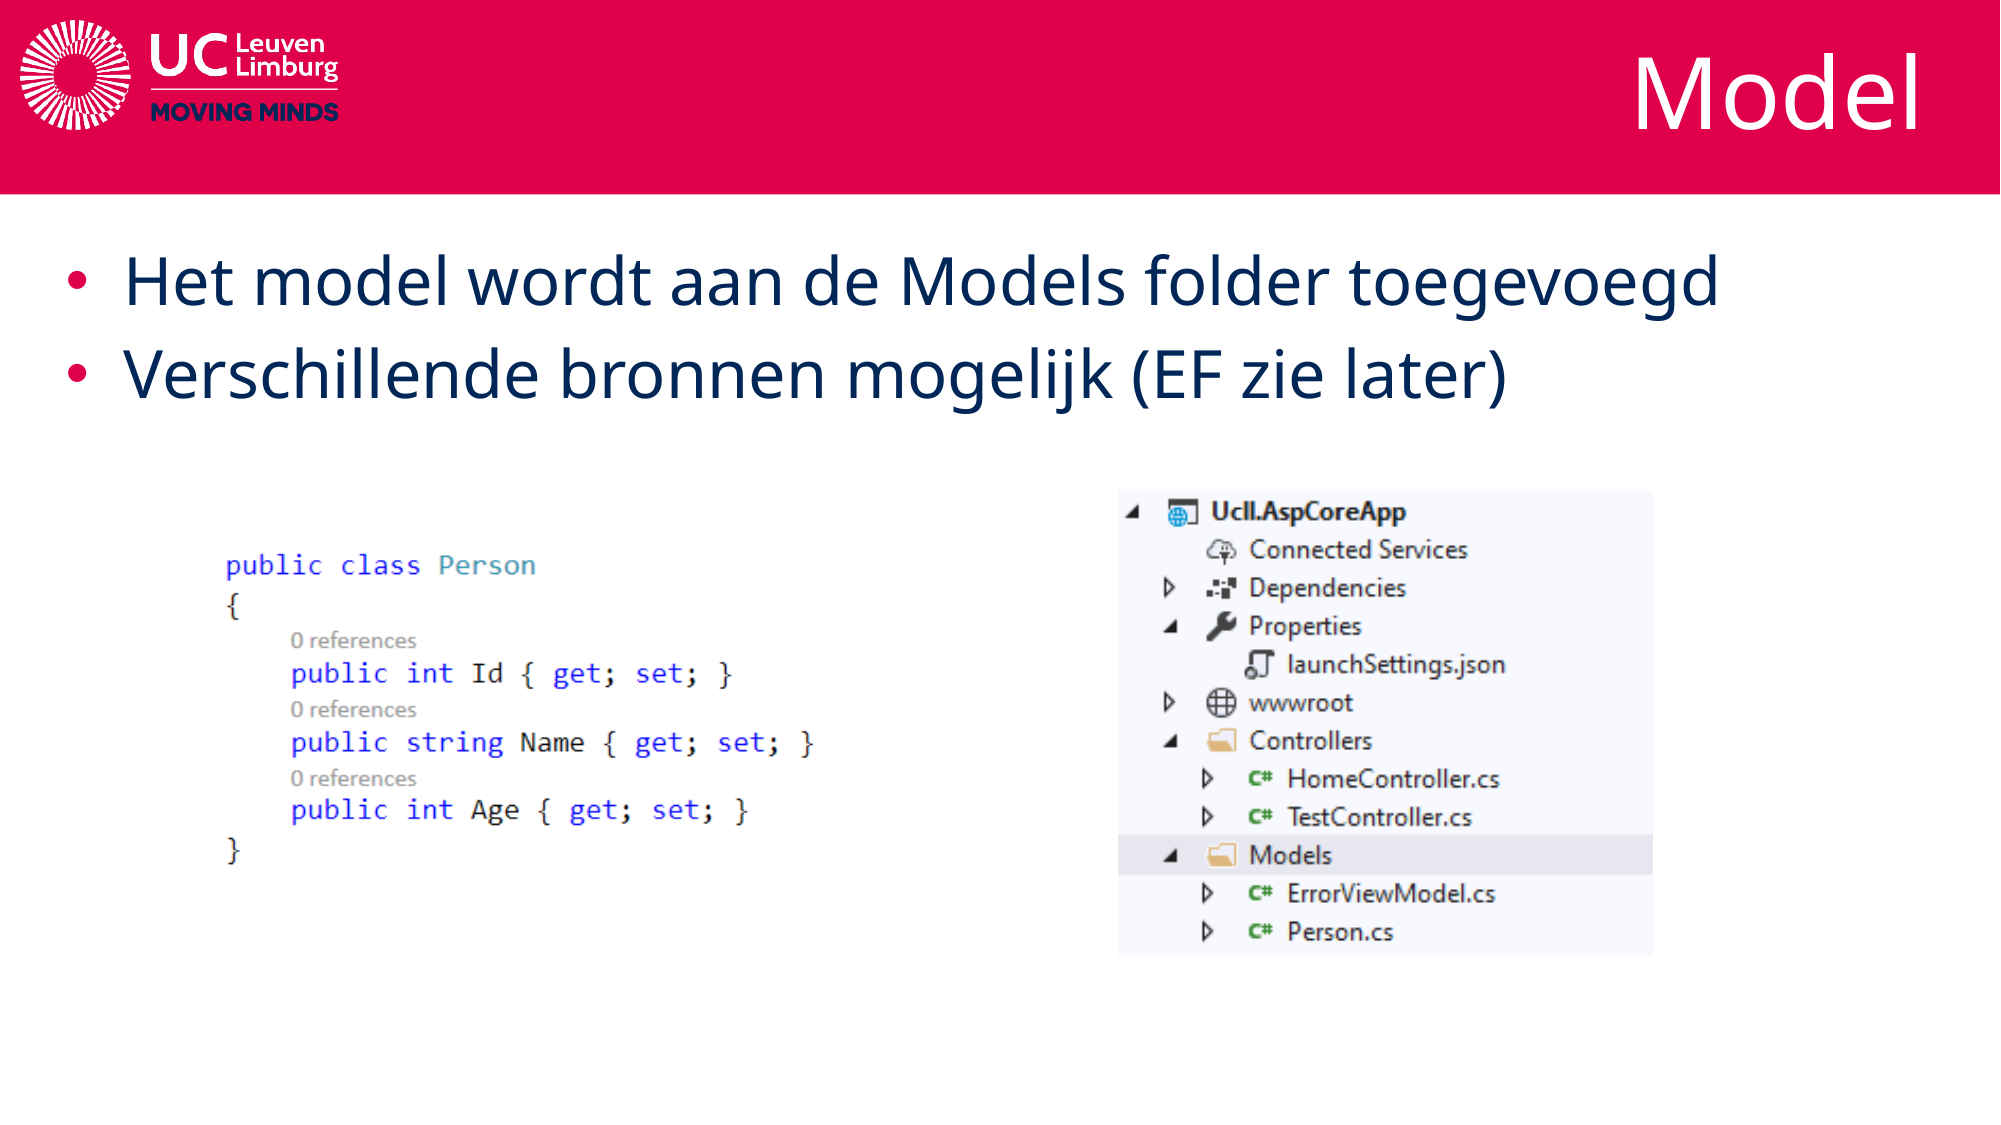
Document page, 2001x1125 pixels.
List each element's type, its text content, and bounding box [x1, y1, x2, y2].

picture [20, 20, 338, 130]
picture [1118, 491, 1653, 957]
title Model [358, 0, 1940, 195]
picture [196, 548, 841, 885]
list Het model wordt aan de Models folder toegevoegd Verschillende bronnen mogelijk (EF zie later) [50, 240, 1940, 1078]
